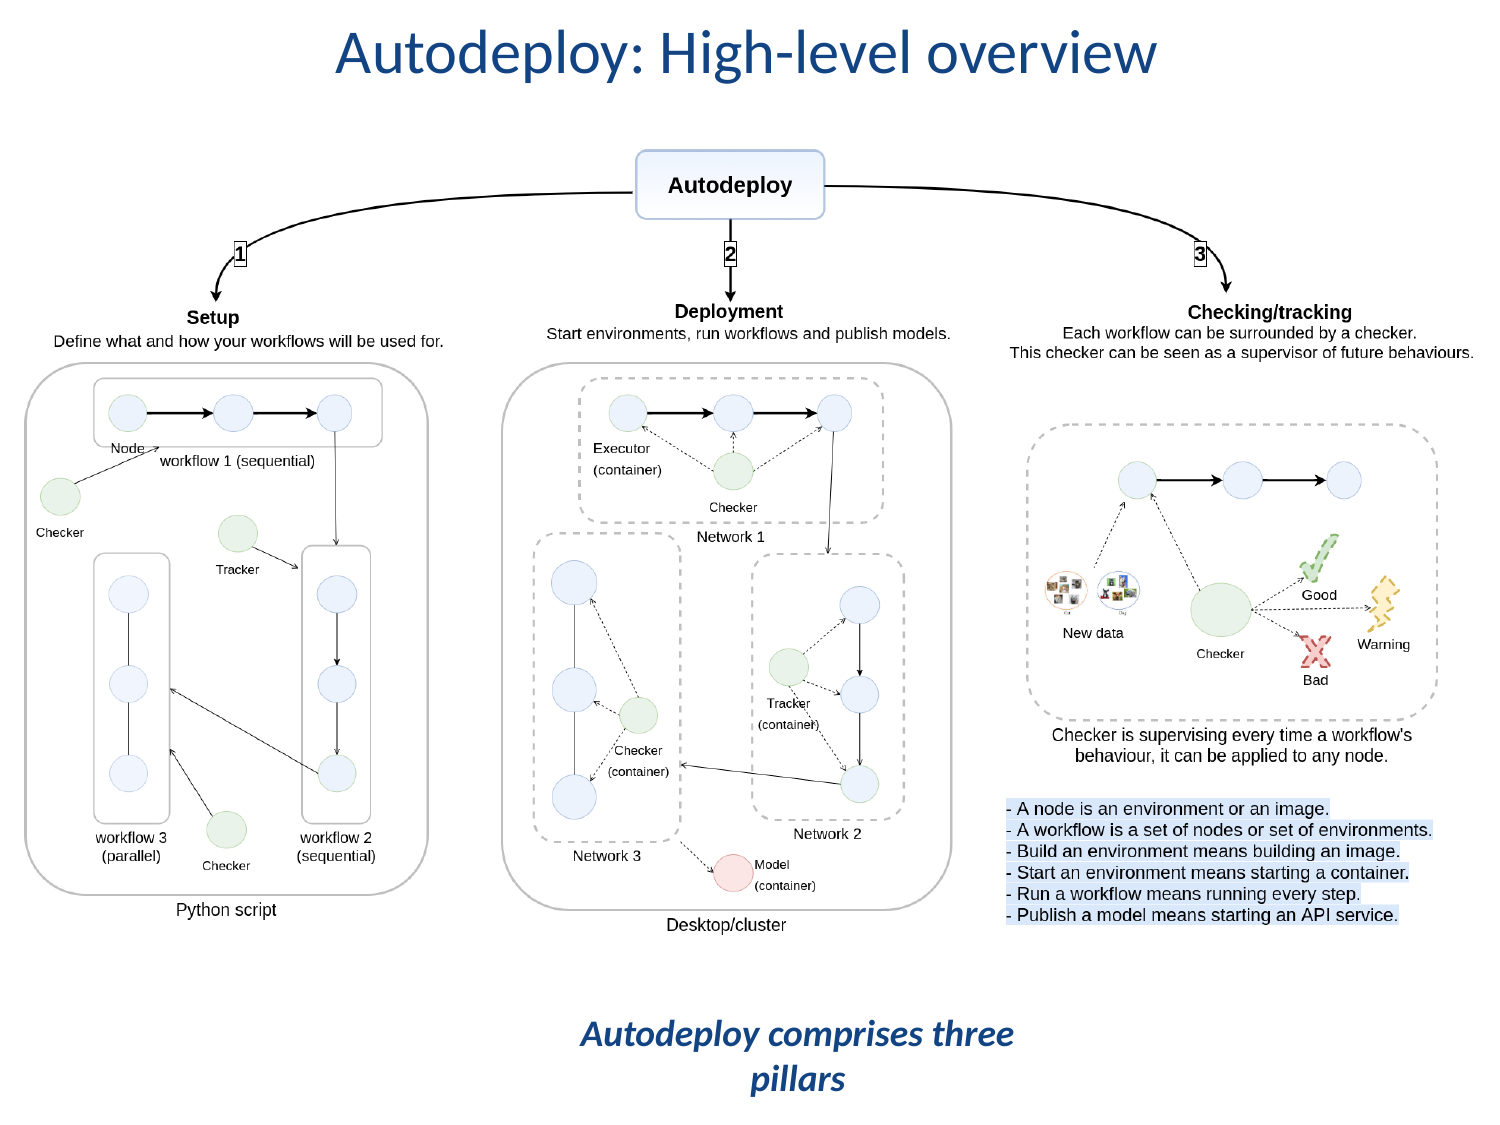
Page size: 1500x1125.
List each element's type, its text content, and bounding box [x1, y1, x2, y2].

picture [24, 149, 1476, 936]
text_box Autodeploy comprises three pillars [521, 978, 1075, 1125]
text_box Autodeploy: High-level overview [14, 0, 1480, 100]
